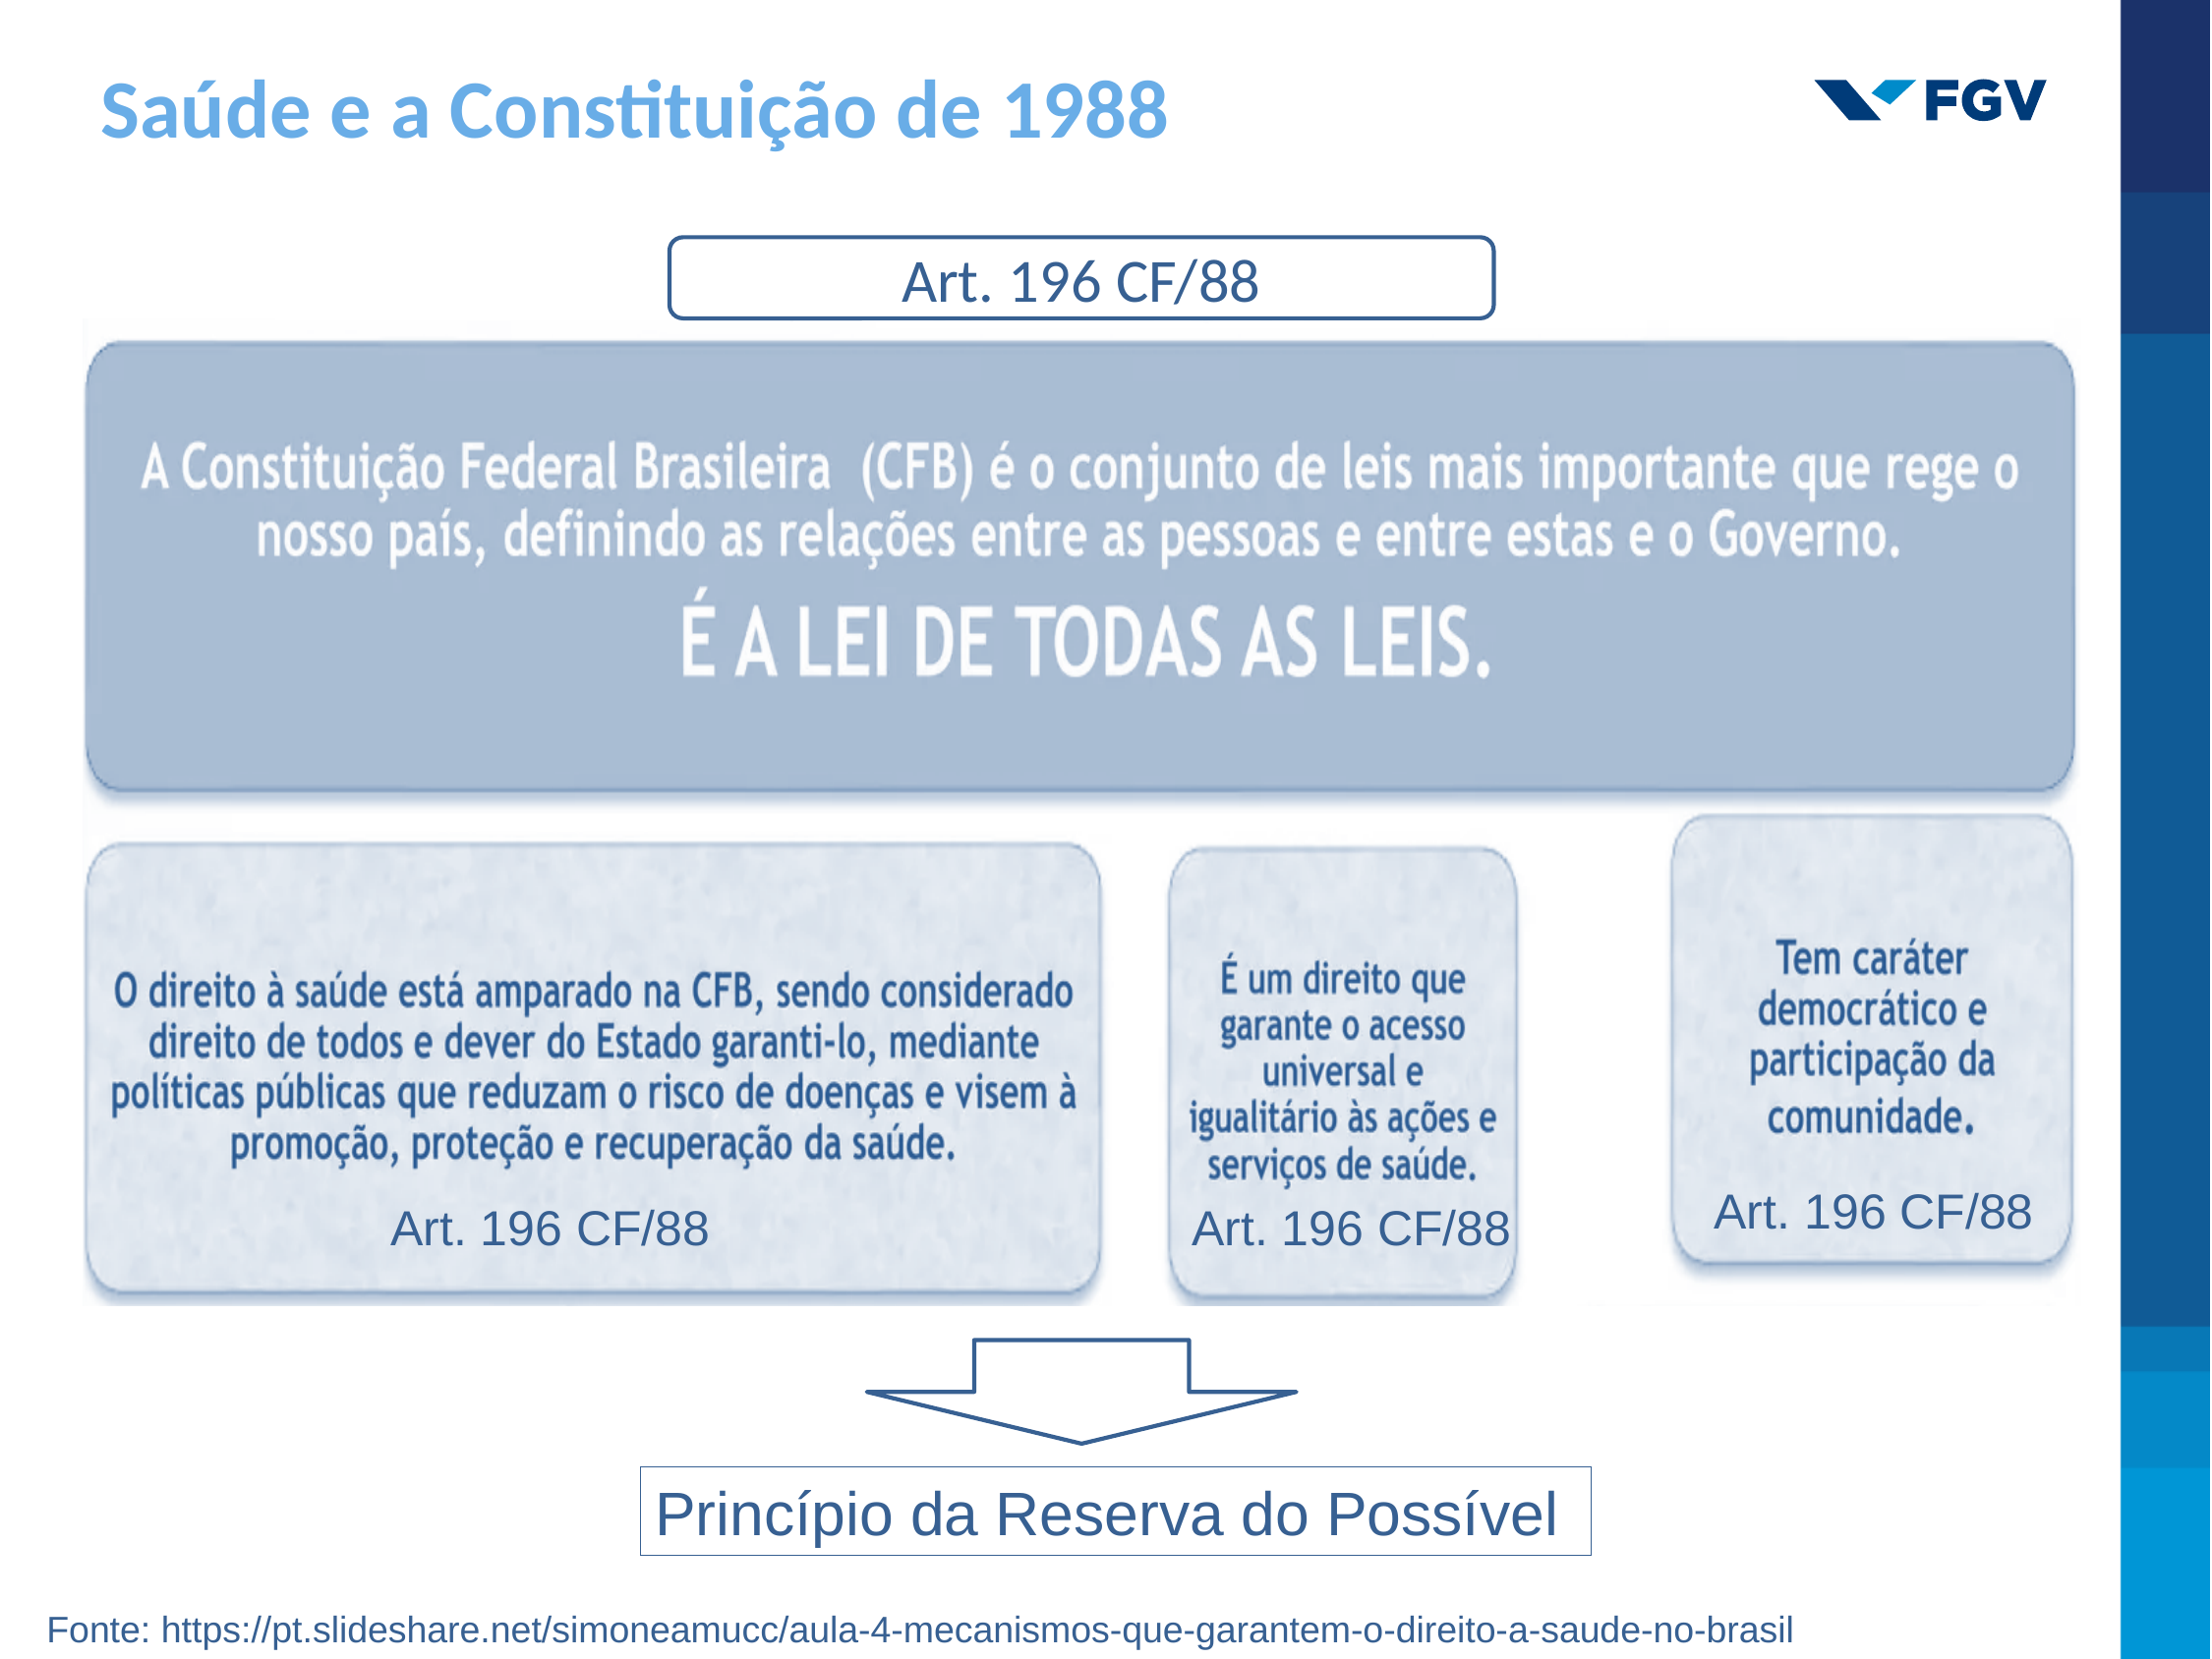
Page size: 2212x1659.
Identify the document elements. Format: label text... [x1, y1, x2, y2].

picture [2, 0, 2210, 1659]
text_box [864, 1338, 1299, 1446]
text_box Art. 196 CF/88 [667, 235, 1496, 315]
list Saúde e a Constituição de 1988 [86, 52, 1596, 157]
text_box Fonte: https://pt.slideshare.net/simoneamucc/aula-4-mecanismos-que-garantem-o-direito-a-saude-no-brasil [31, 1598, 1879, 1658]
text_box Princípio da Reserva do Possível [640, 1466, 1592, 1556]
